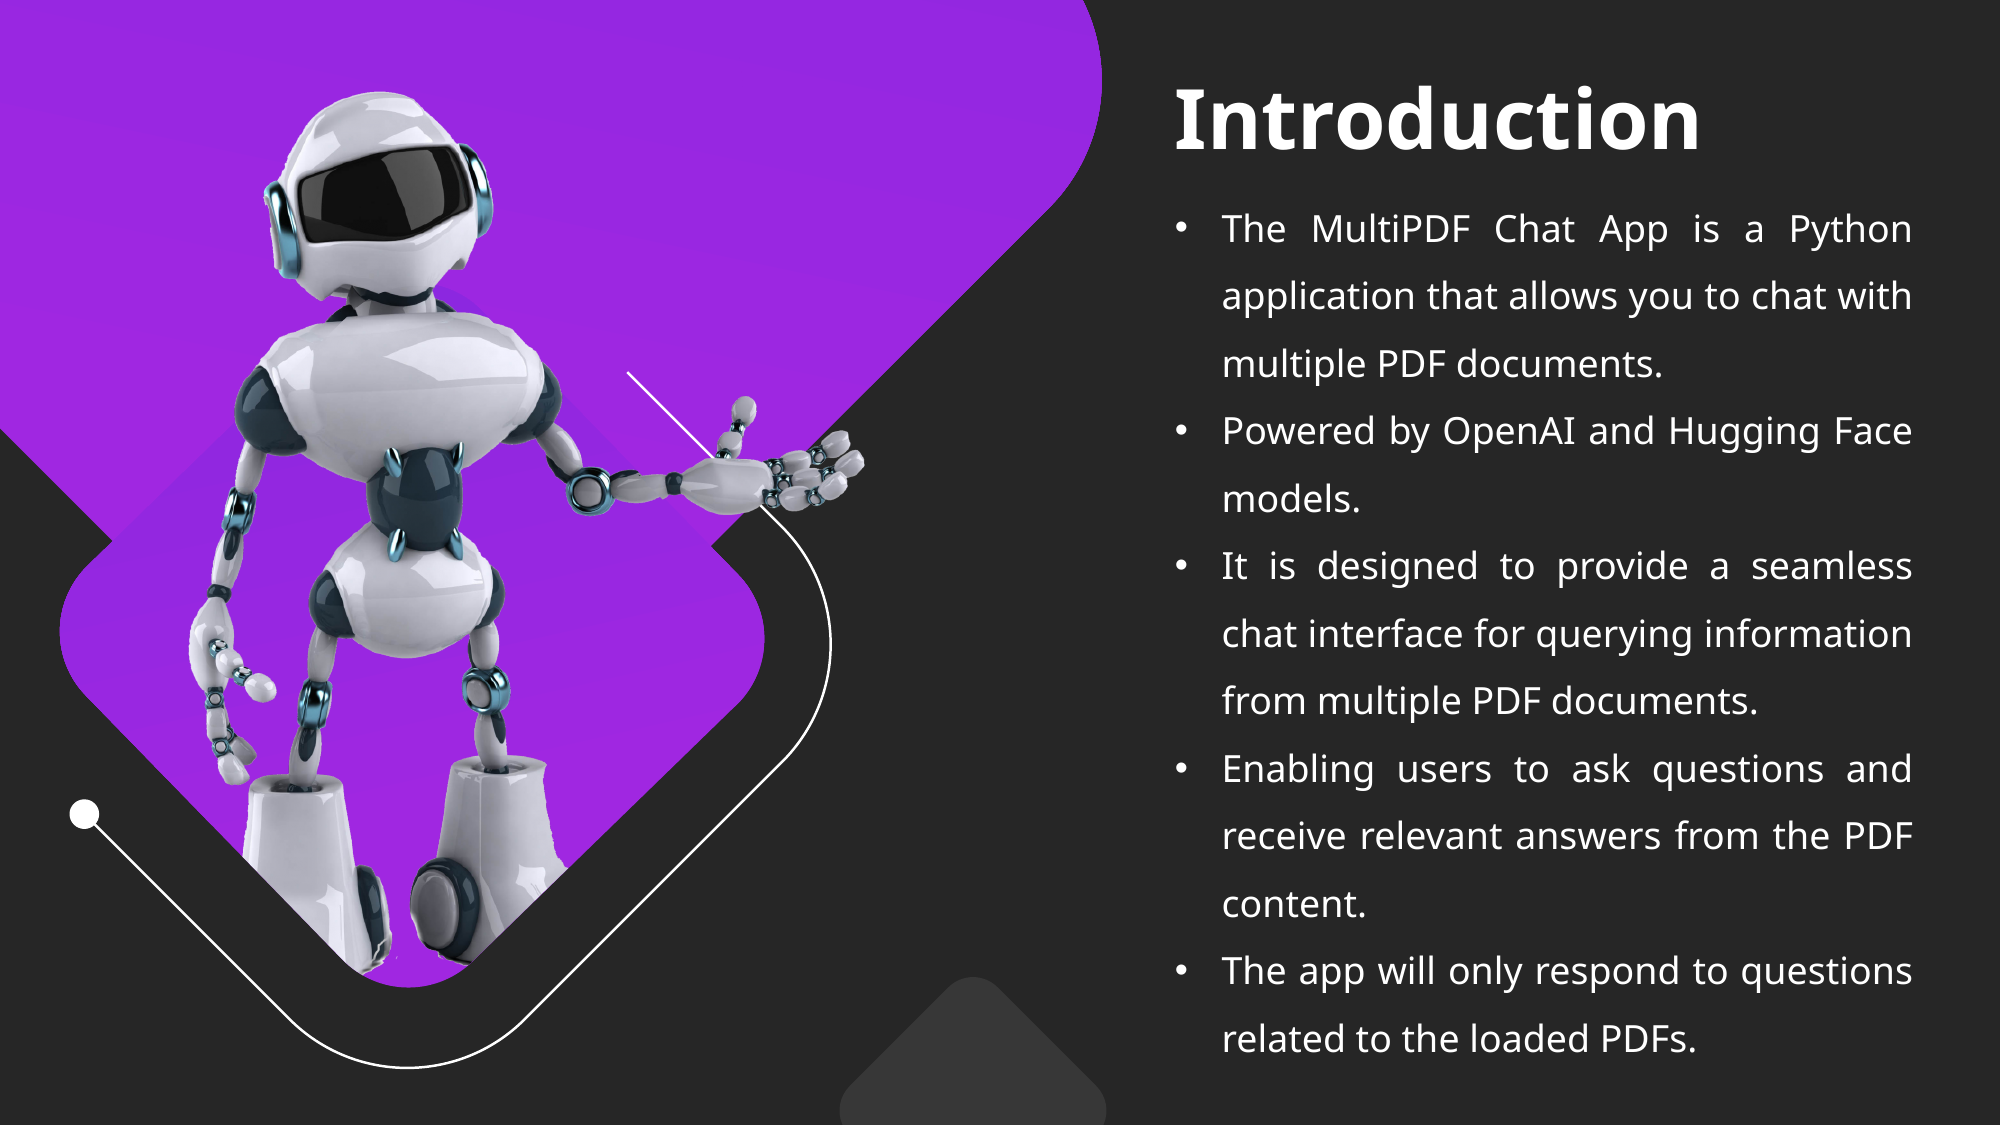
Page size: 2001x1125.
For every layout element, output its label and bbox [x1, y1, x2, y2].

text_box [69, 372, 831, 1068]
text_box [124, 62, 894, 1035]
text_box [839, 977, 1107, 1125]
text_box [0, 0, 1102, 498]
text_box [1159, 58, 1929, 1068]
text_box [59, 591, 69, 672]
